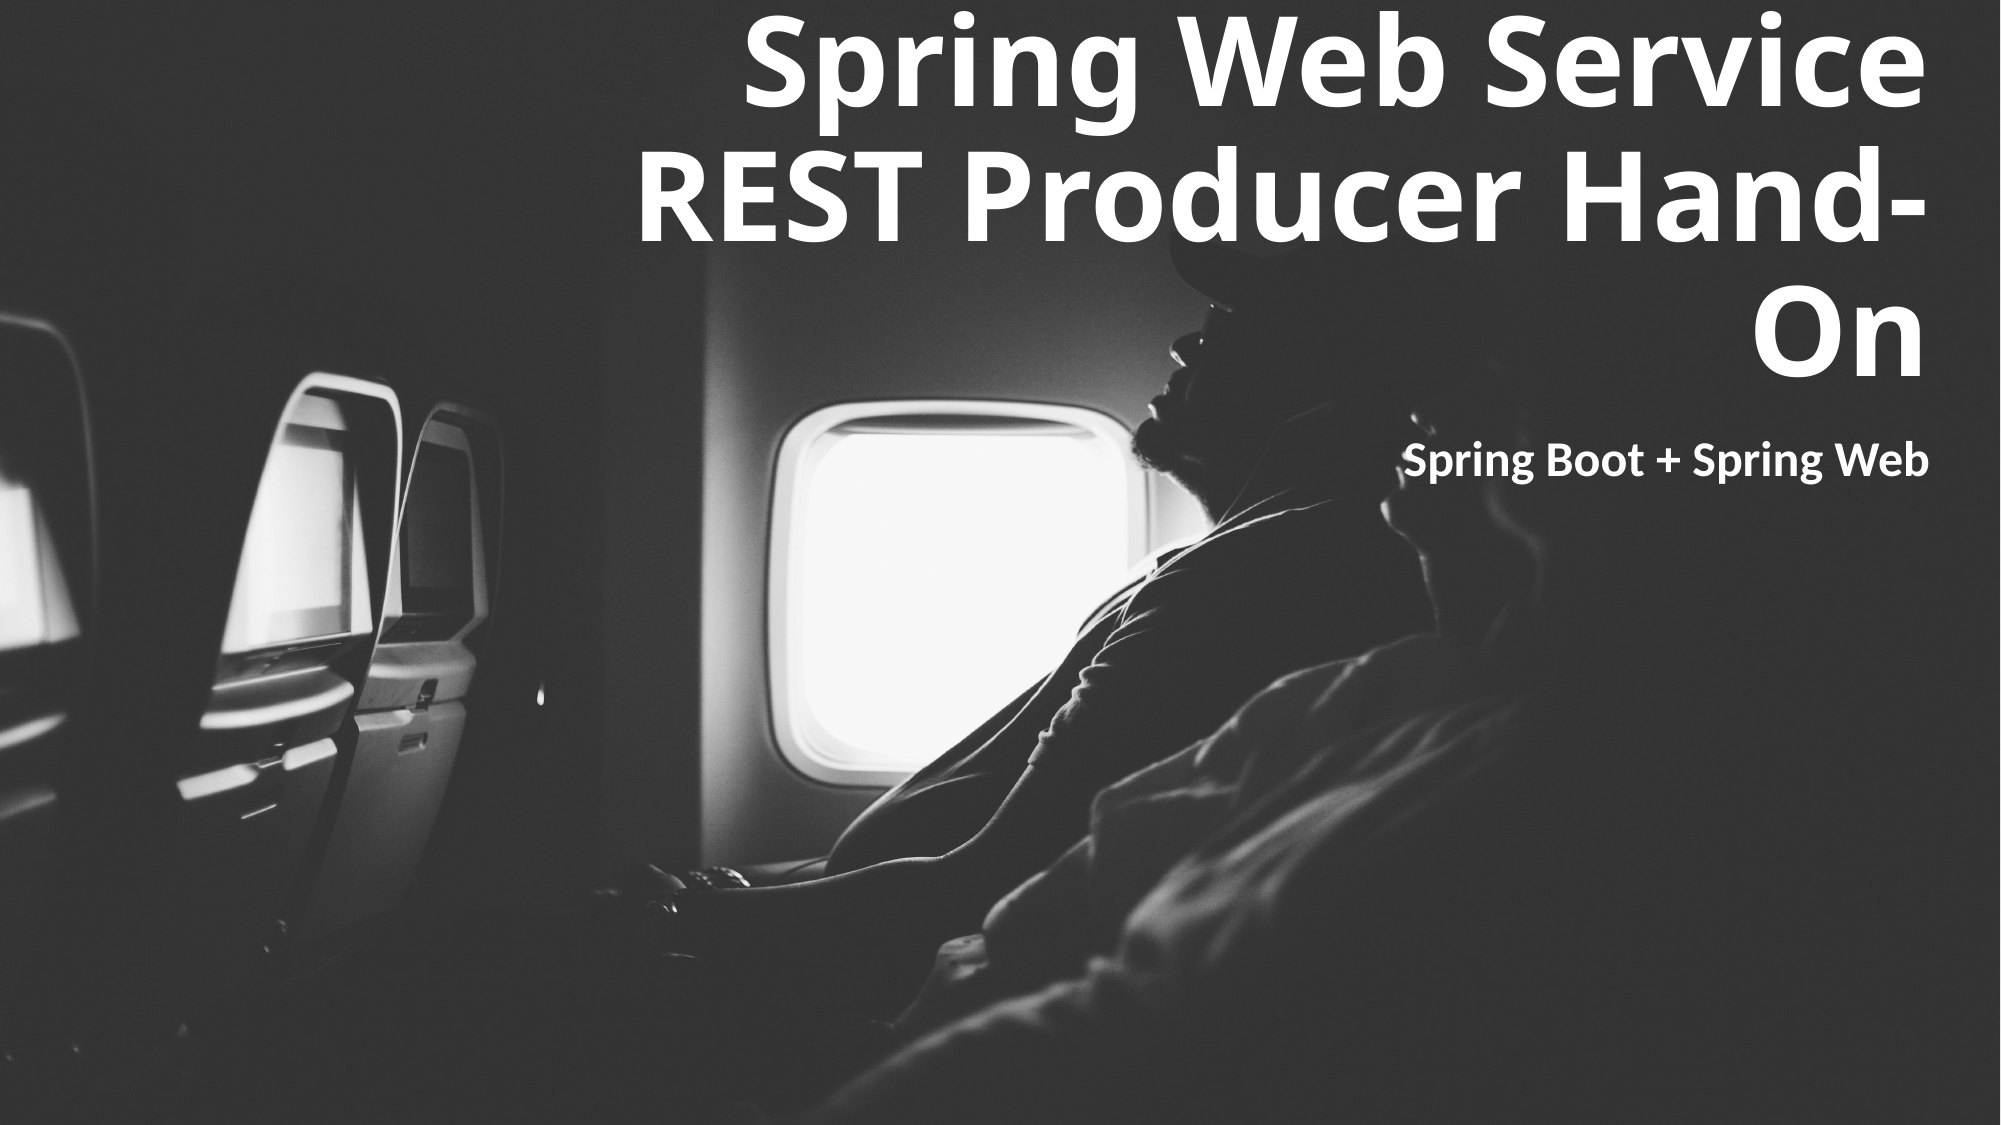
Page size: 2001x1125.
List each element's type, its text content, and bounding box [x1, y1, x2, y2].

picture [0, 0, 2001, 1125]
title Spring Web Service REST Producer Hand-On [445, 19, 1946, 411]
subtitle Spring Boot + Spring Web [445, 425, 1946, 698]
